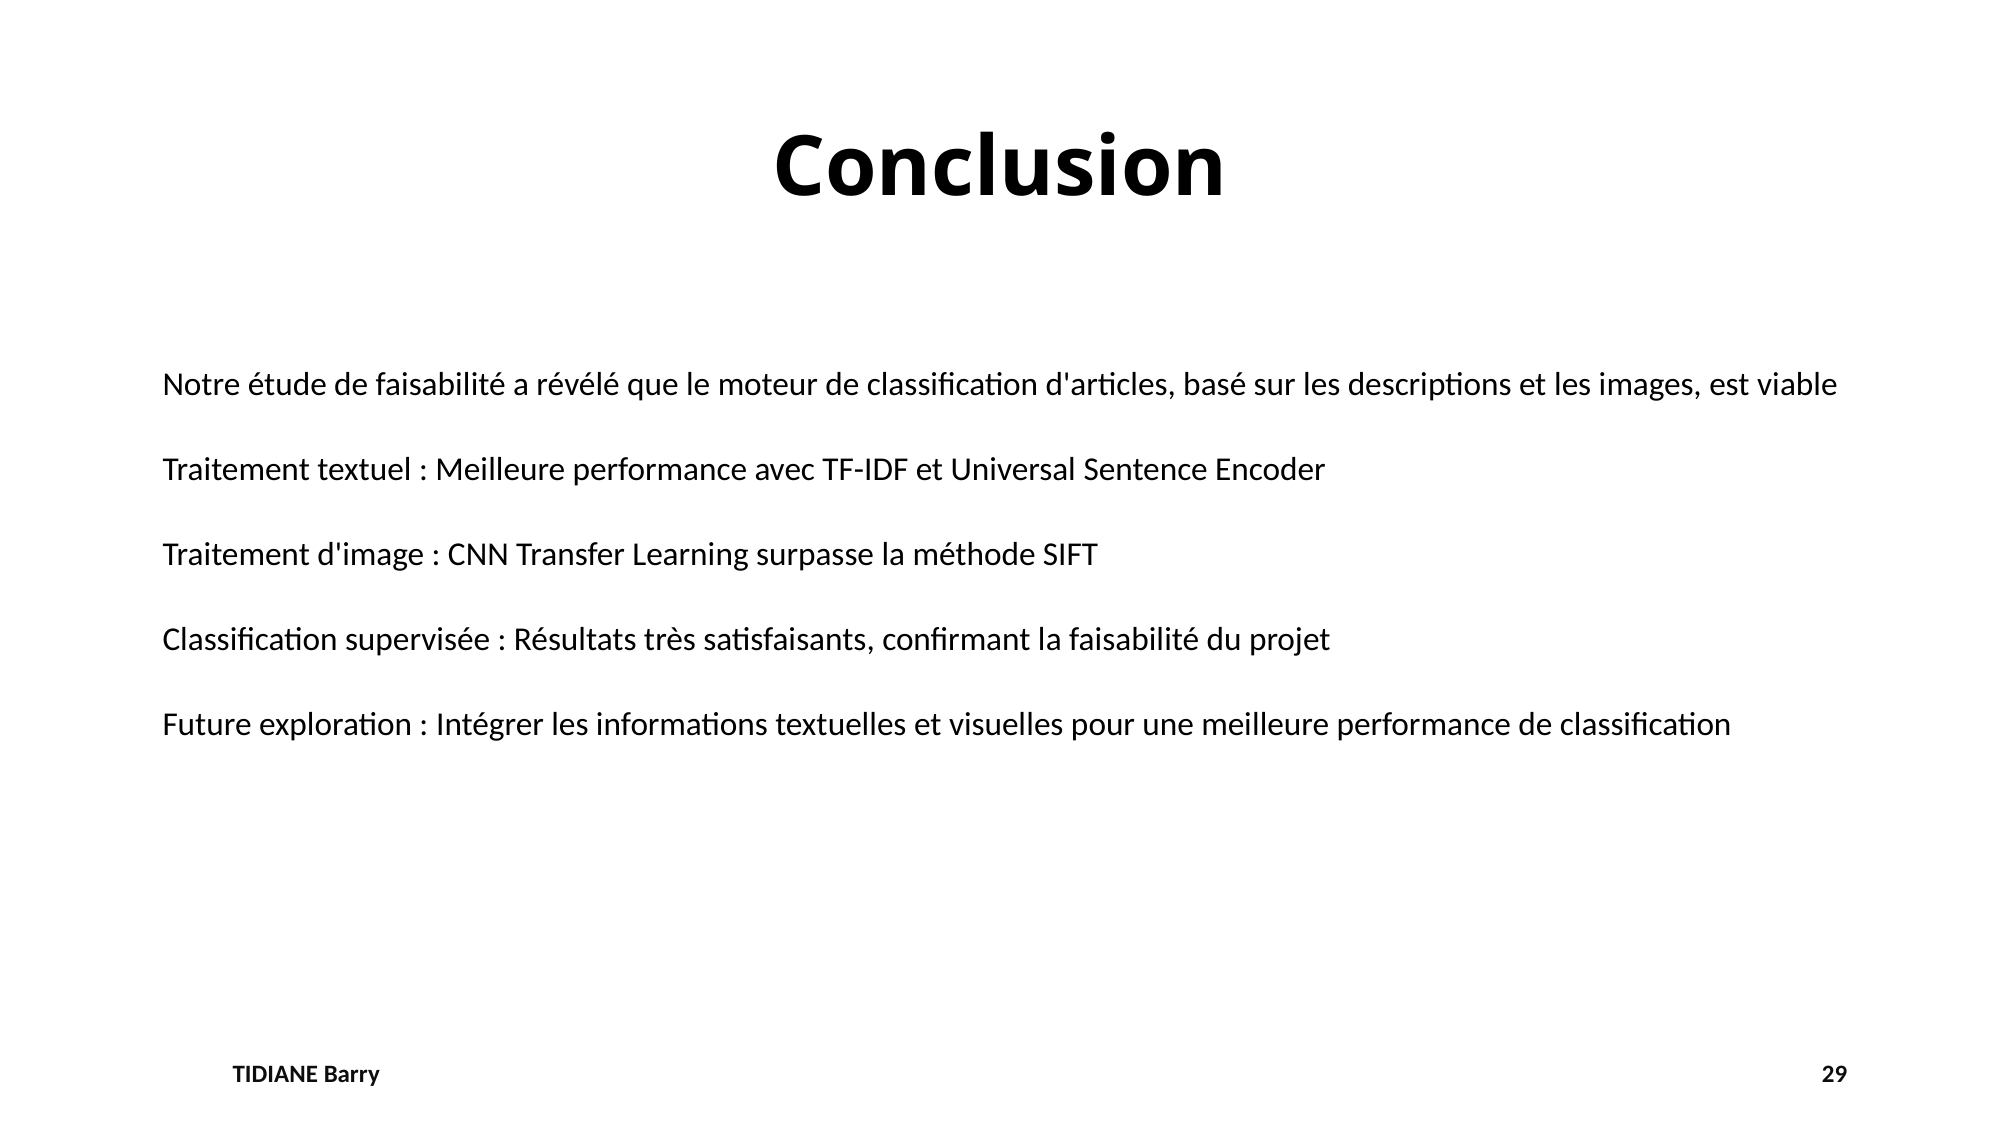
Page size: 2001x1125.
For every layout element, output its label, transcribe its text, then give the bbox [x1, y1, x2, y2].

text_box Notre étude de faisabilité a révélé que le moteur de classification d'articles, basé sur les descriptions et les images, est viable Traitement textuel : Meilleure performance avec TF-IDF et Universal Sentence Encoder Traitement d'image : CNN Transfer Learning surpasse la méthode SIFT Classification supervisée : Résultats très satisfaisants, confirmant la faisabilité du projet Future exploration : Intégrer les informations textuelles et visuelles pour une meilleure performance de classification [147, 354, 1863, 750]
footer TIDIANE Barry [137, 1042, 475, 1103]
title Conclusion [137, 59, 1863, 278]
slide_number 29 [1412, 1042, 1863, 1103]
